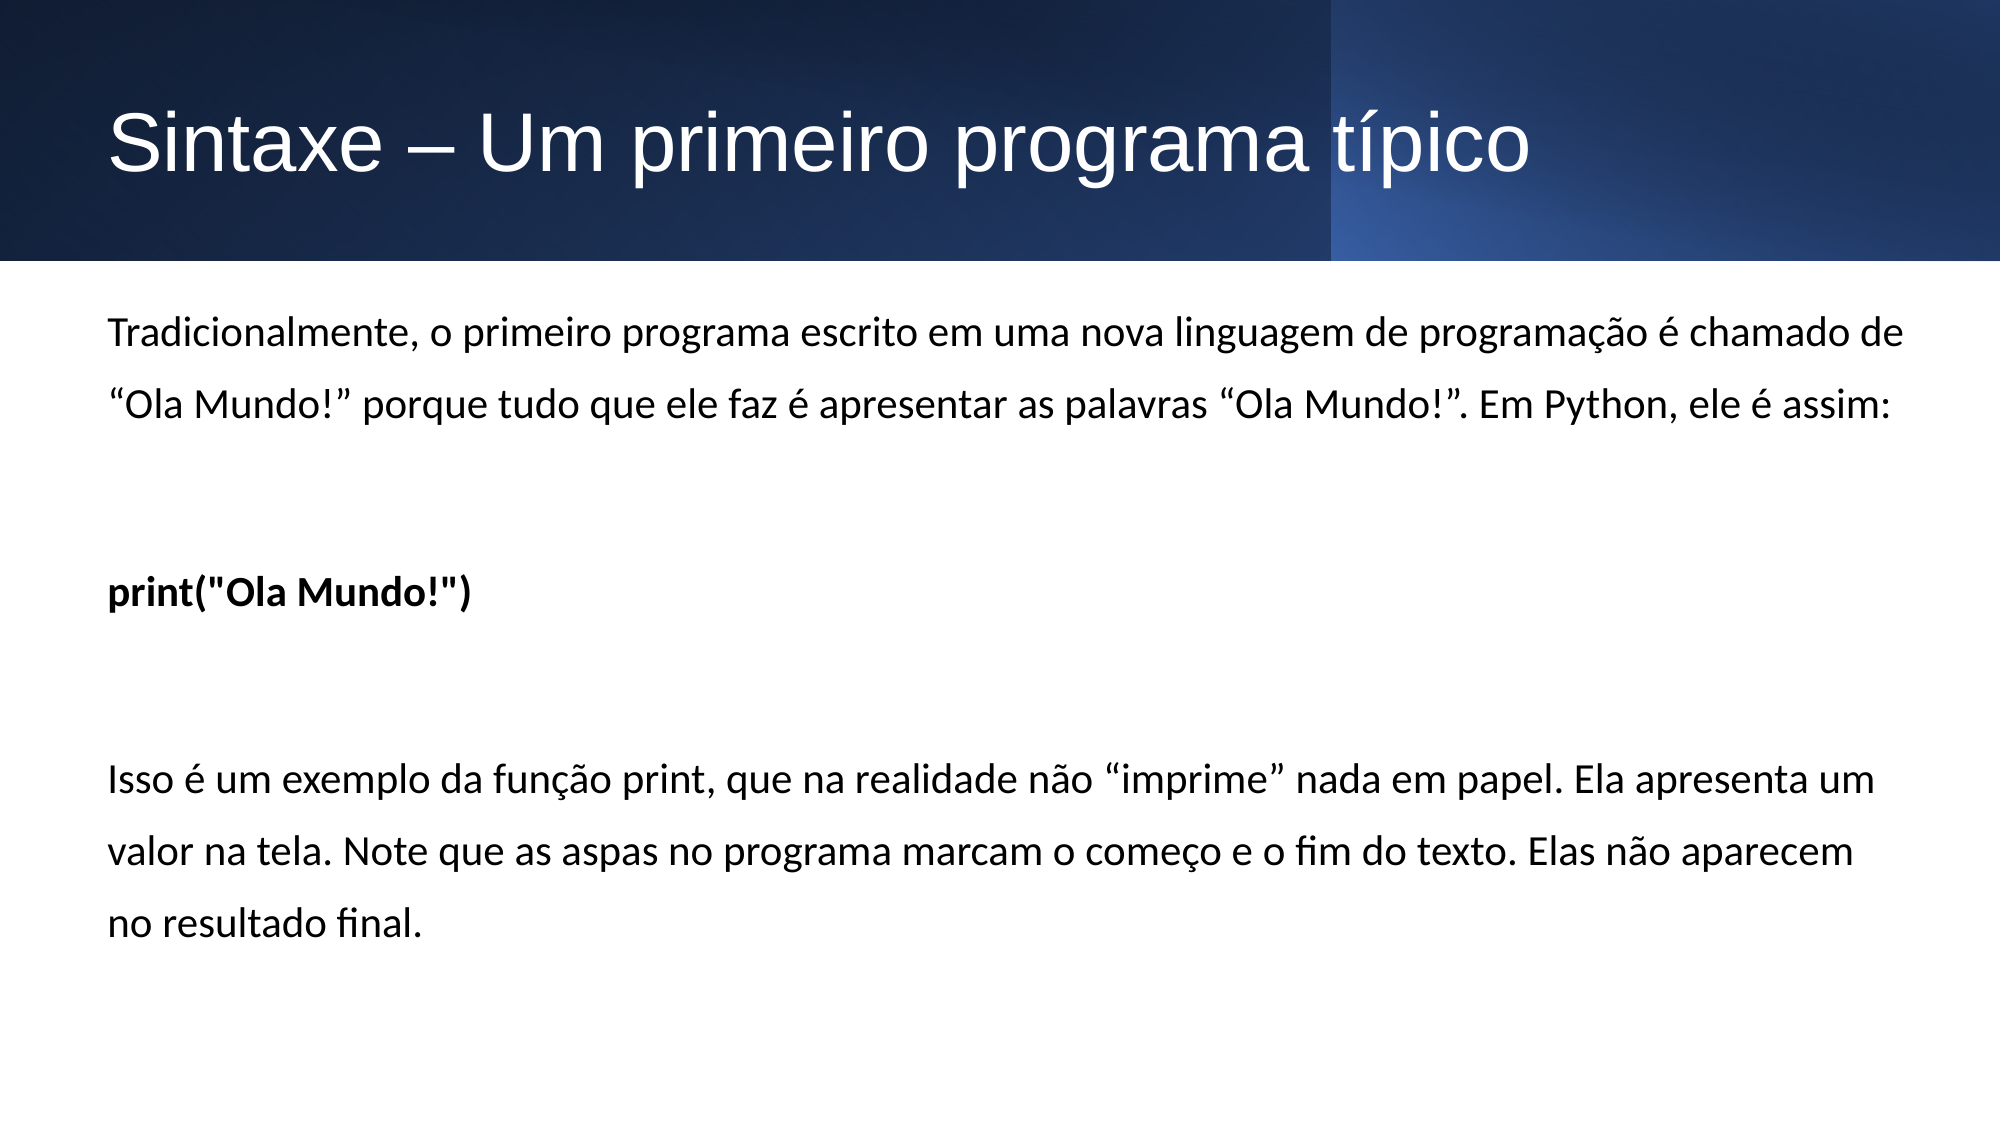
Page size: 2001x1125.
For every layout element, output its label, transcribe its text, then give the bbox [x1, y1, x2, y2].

title Sintaxe – Um primeiro programa típico [92, 35, 1925, 254]
list Tradicionalmente, o primeiro programa escrito em uma nova linguagem de programação é chamado de “Ola Mundo!” porque tudo que ele faz é apresentar as palavras “Ola Mundo!”. Em Python, ele é assim: print("Ola Mundo!") Isso é um exemplo da função print, que na realidade não “imprime” nada em papel. Ela apresenta um valor na tela. Note que as aspas no programa marcam o começo e o fim do texto. Elas não aparecem no resultado final. [92, 275, 1925, 1014]
